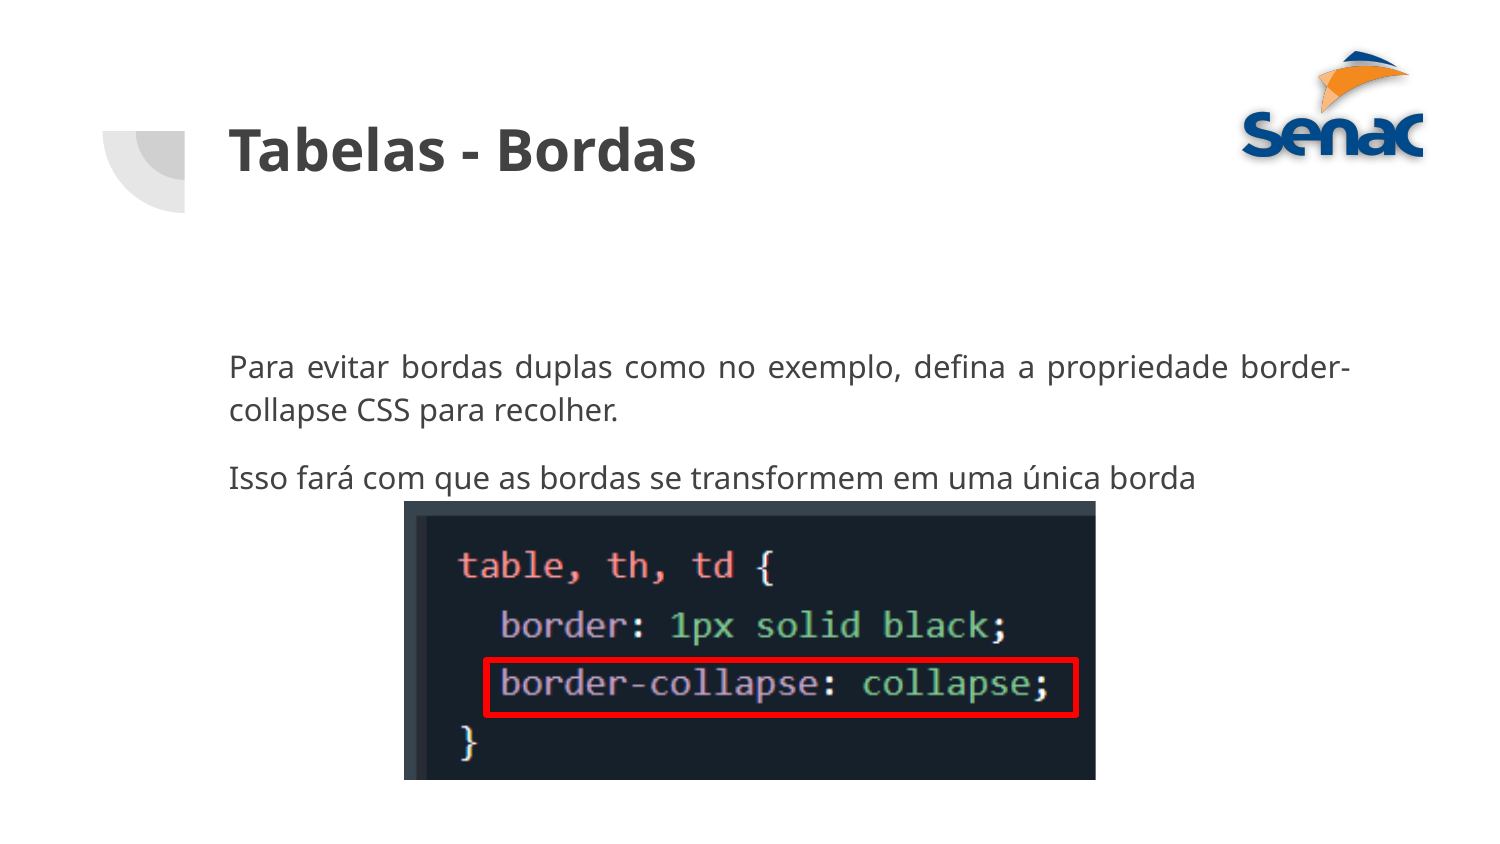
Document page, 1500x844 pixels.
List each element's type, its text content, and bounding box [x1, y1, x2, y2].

picture [403, 501, 1096, 780]
title Tabelas - Bordas [213, 98, 1368, 263]
picture [1242, 50, 1423, 157]
list Para evitar bordas duplas como no exemplo, defina a propriedade border-collapse CSS para recolher. Isso fará com que as bordas se transformem em uma única borda [213, 326, 1368, 744]
